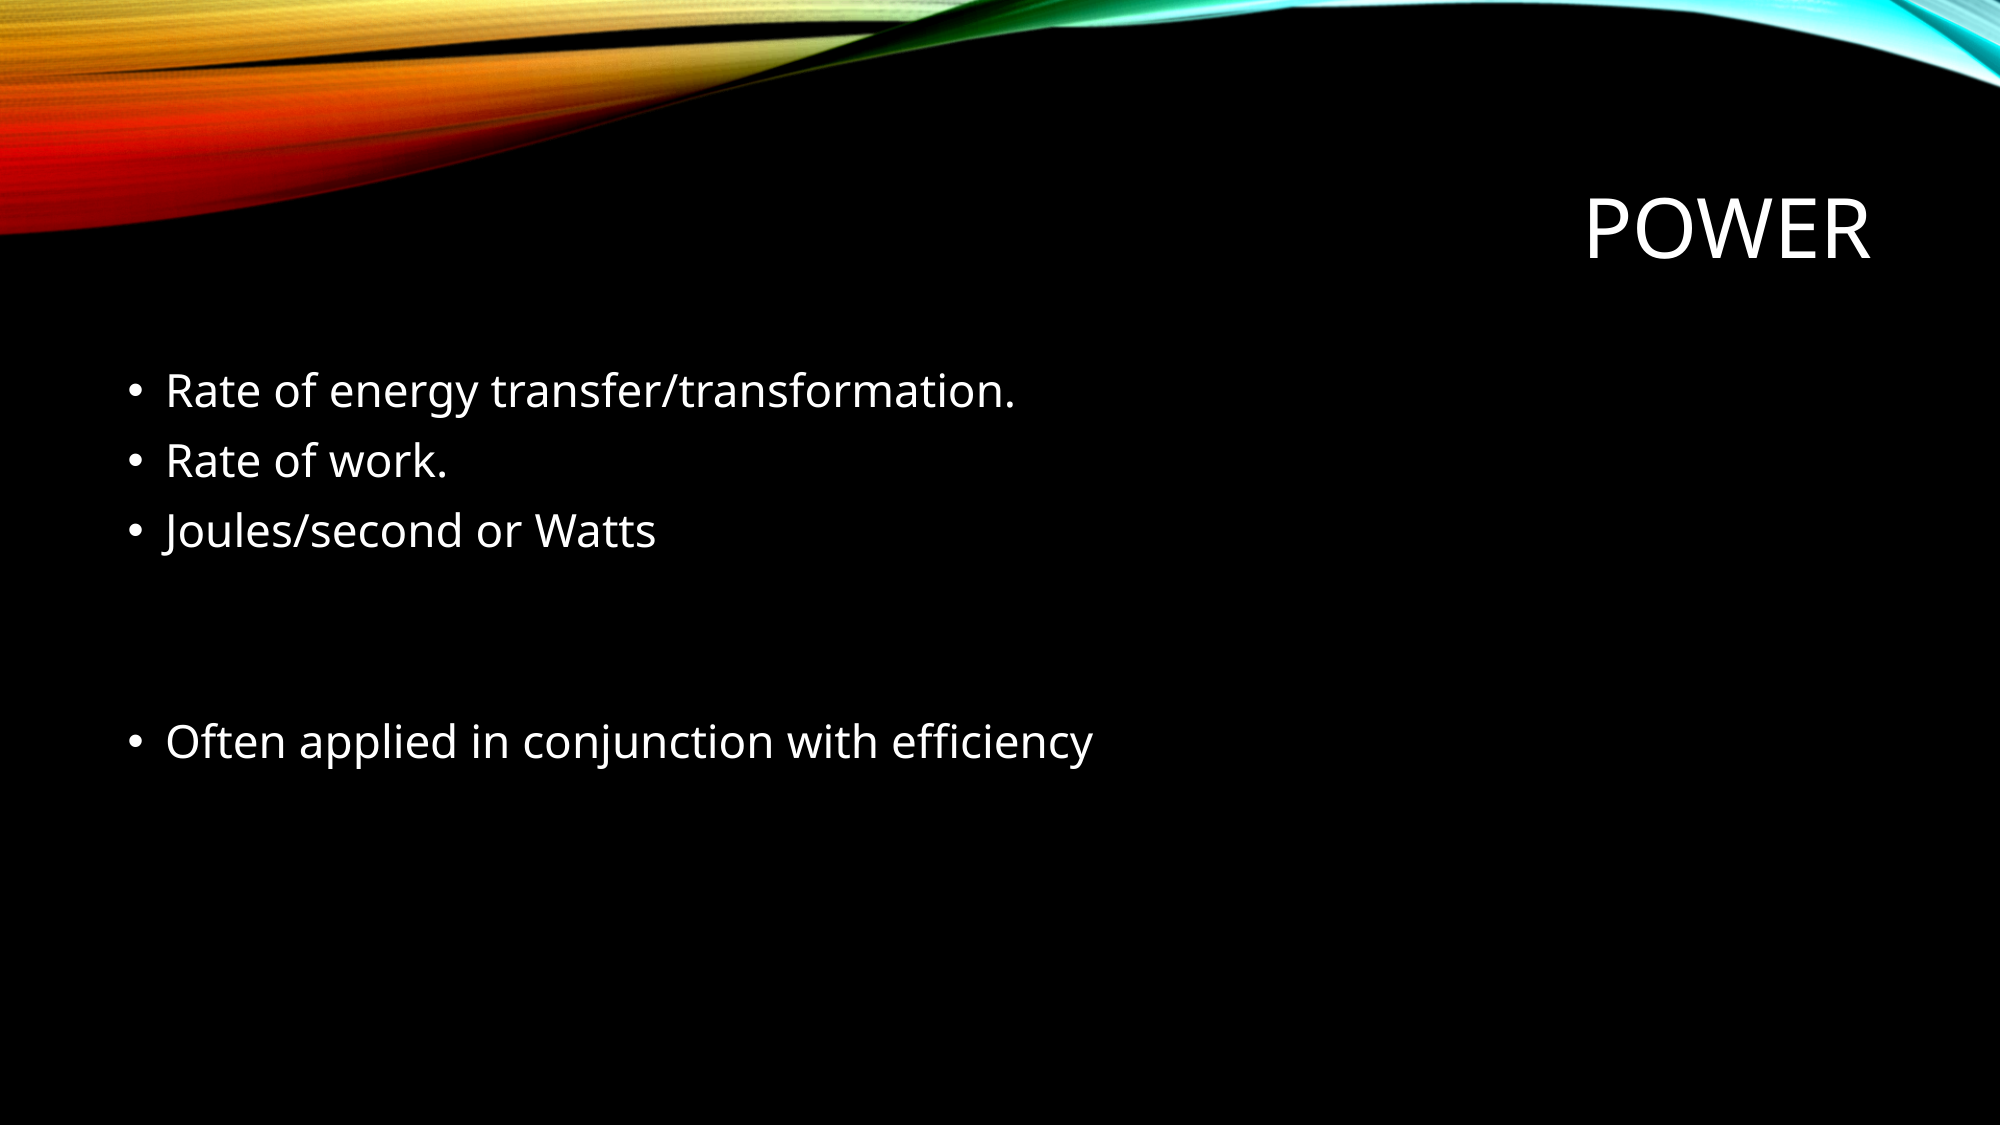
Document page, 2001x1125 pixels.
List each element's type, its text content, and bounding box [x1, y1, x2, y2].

title POWER [474, 125, 1888, 338]
picture [0, 0, 2000, 237]
